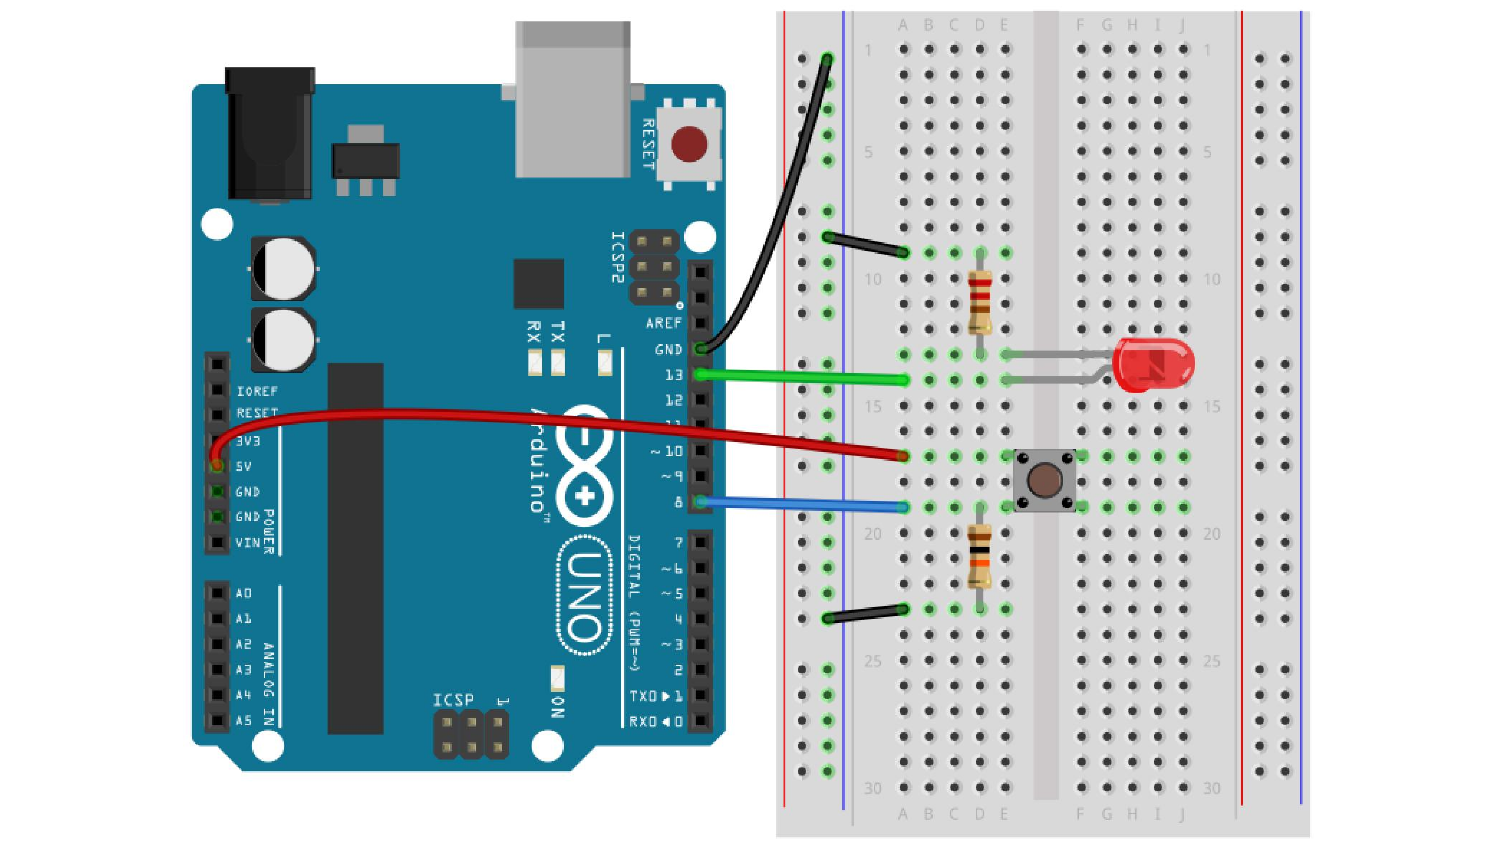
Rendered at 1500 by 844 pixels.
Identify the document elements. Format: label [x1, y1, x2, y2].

picture [182, 0, 1317, 844]
